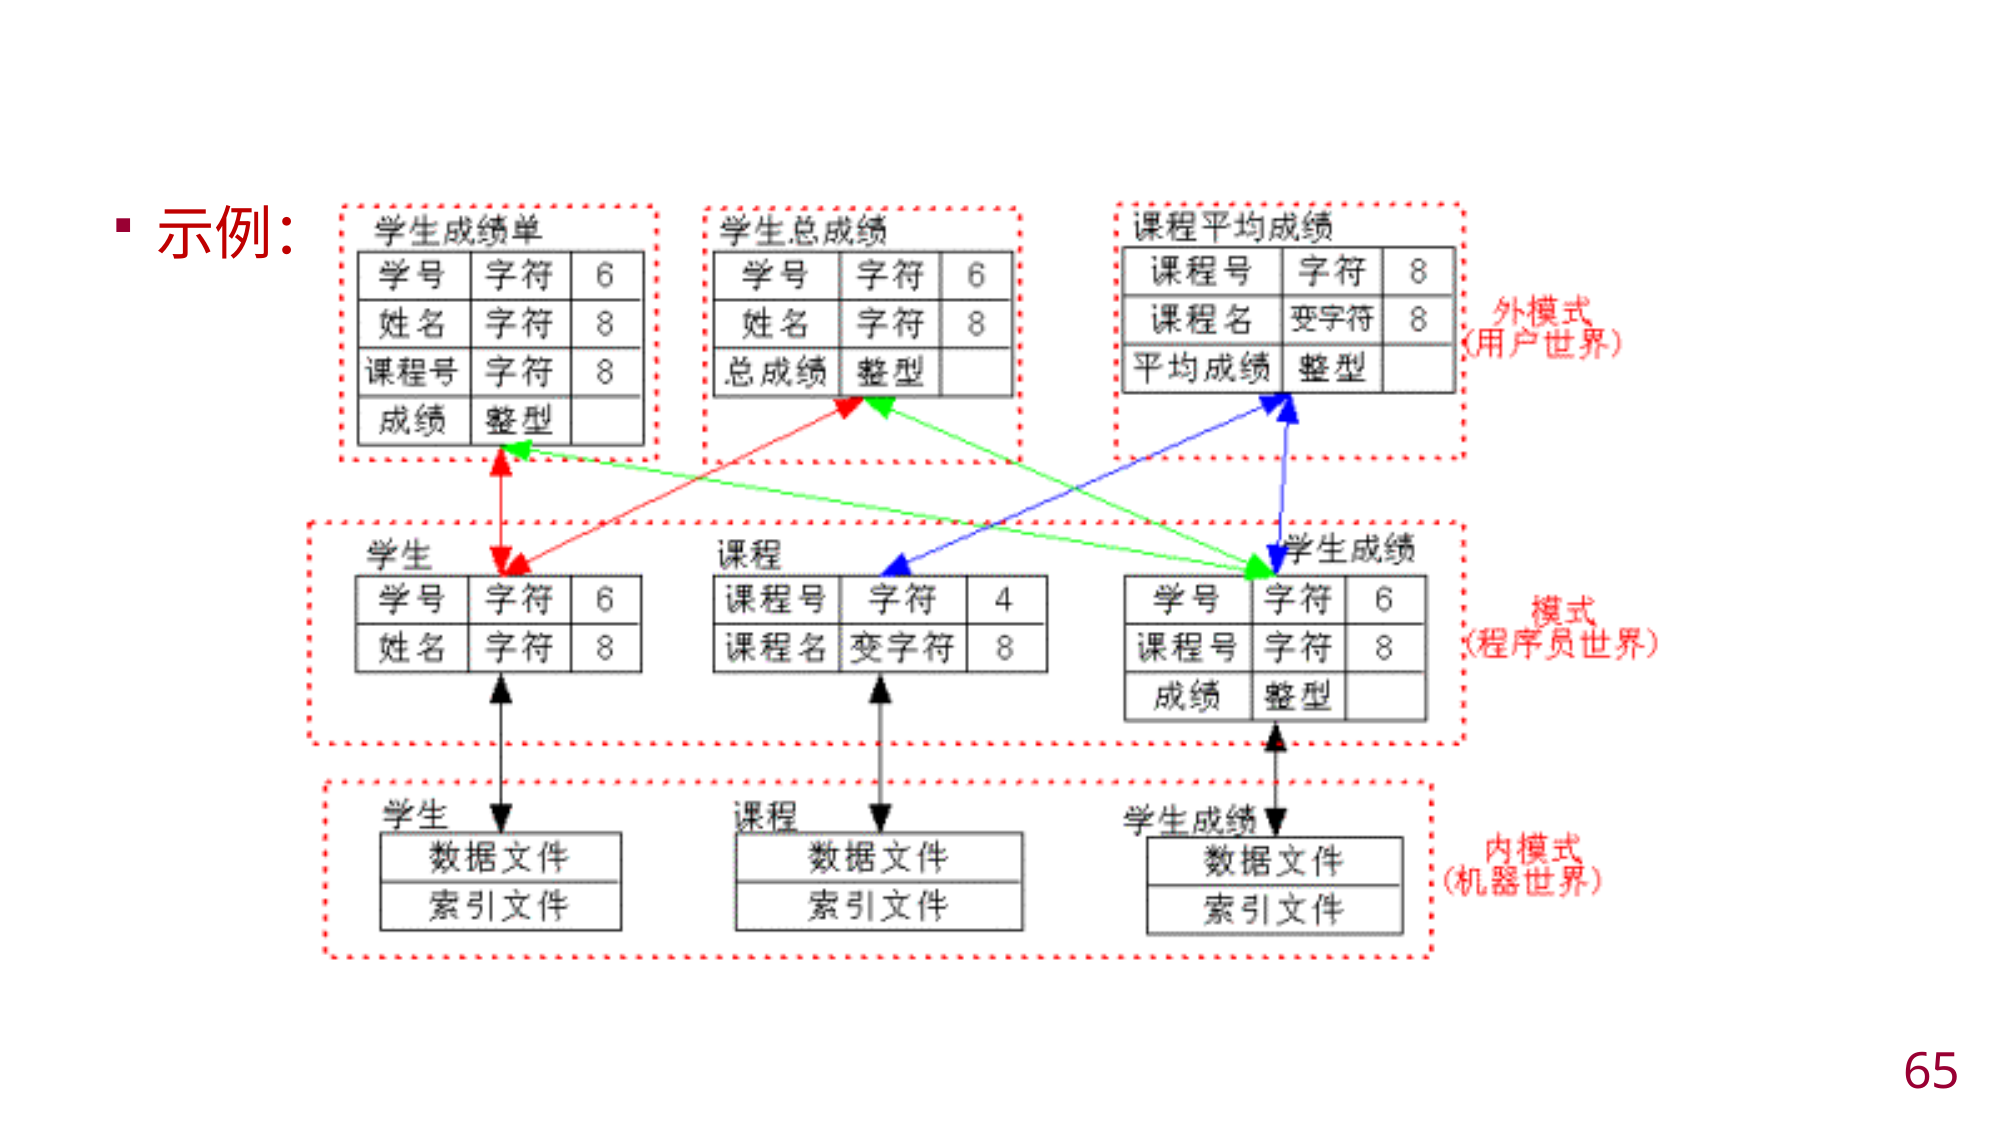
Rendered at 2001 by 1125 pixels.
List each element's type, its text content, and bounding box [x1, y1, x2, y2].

slide_number 64 [1550, 1048, 1975, 1096]
list 示例： [97, 174, 1863, 1073]
picture [299, 199, 1664, 970]
